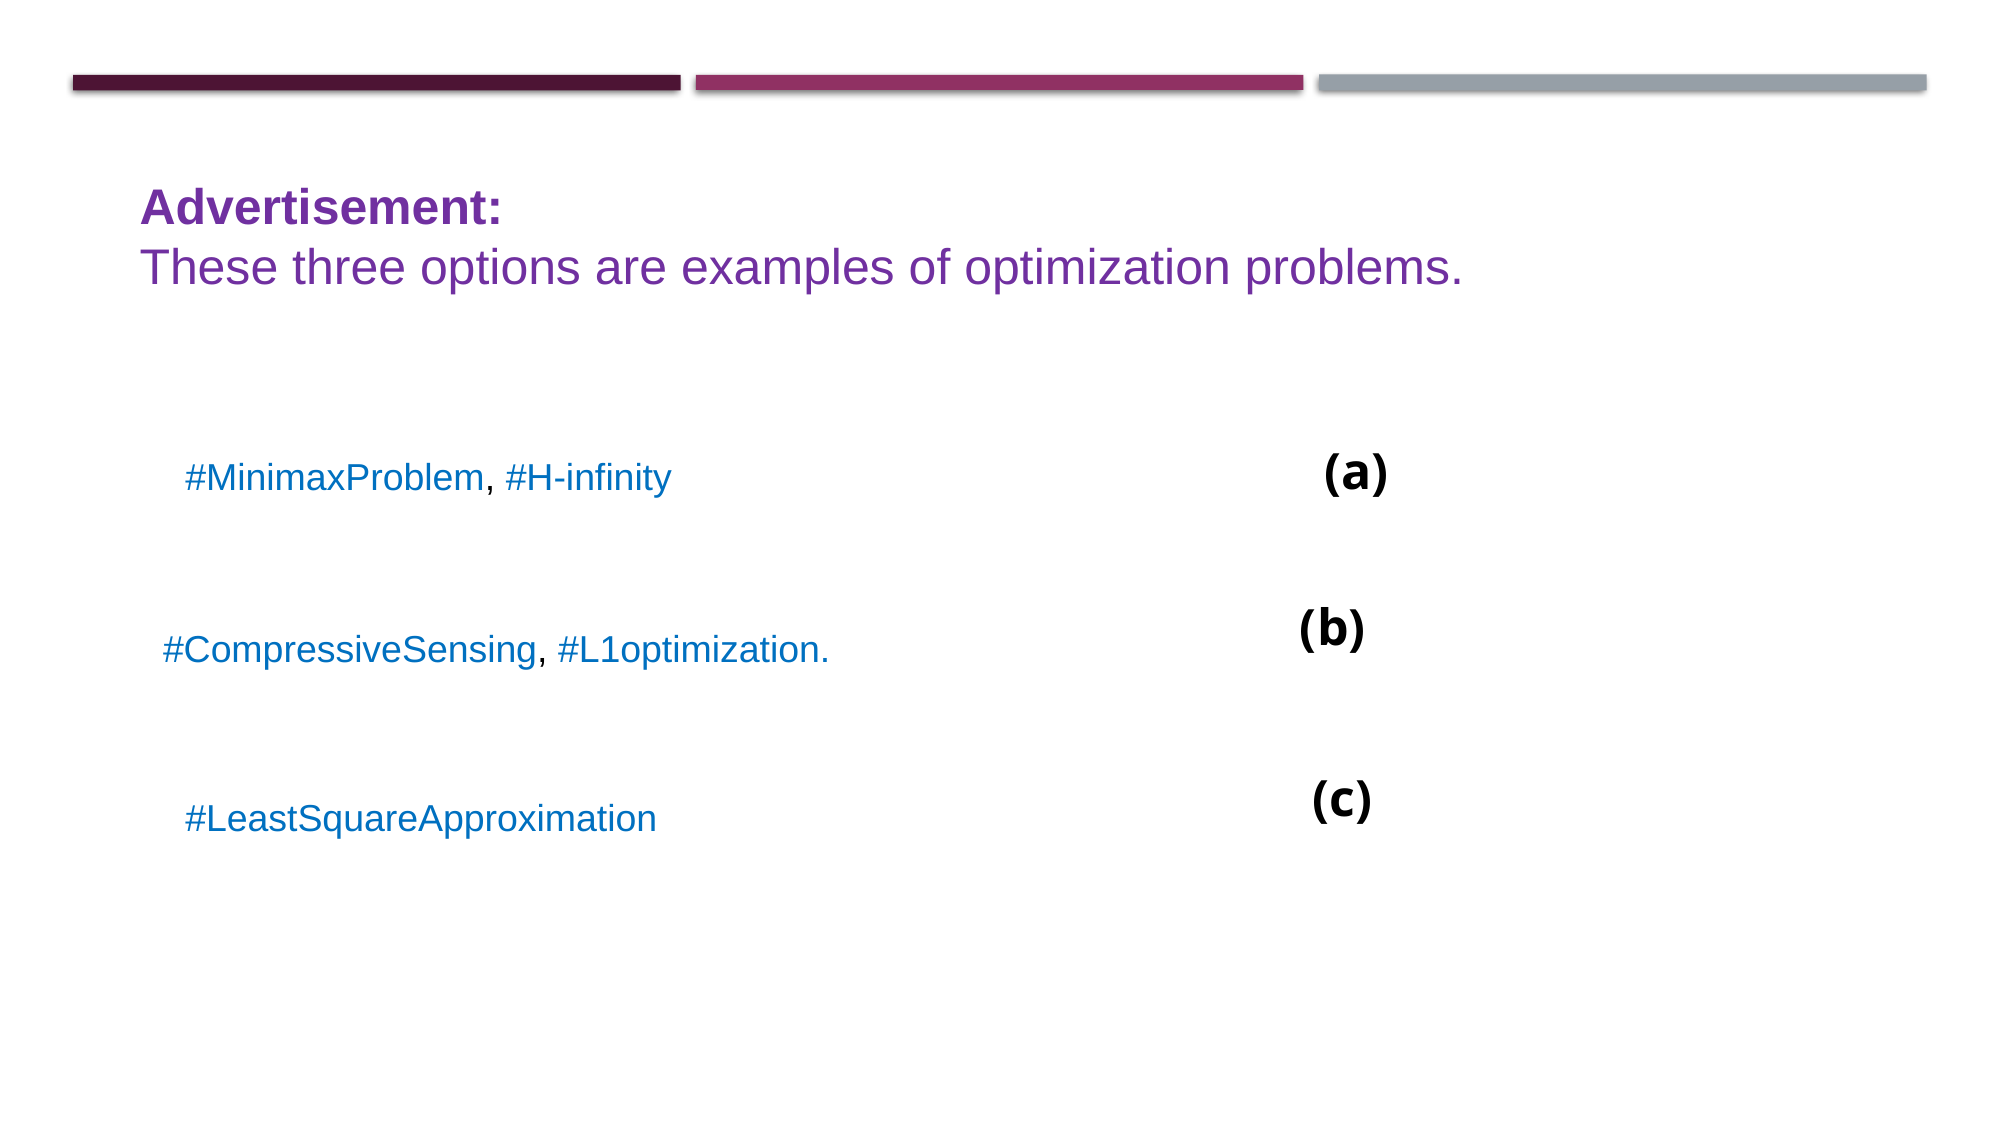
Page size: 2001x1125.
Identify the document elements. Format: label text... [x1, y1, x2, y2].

text_box Advertisement: These three options are examples of optimization problems. [124, 167, 1495, 303]
text_box #CompressiveSensing, #L1optimization. [148, 617, 846, 678]
text_box #MinimaxProblem, #H-infinity [170, 445, 687, 506]
text_box #LeastSquareApproximation [170, 786, 673, 847]
